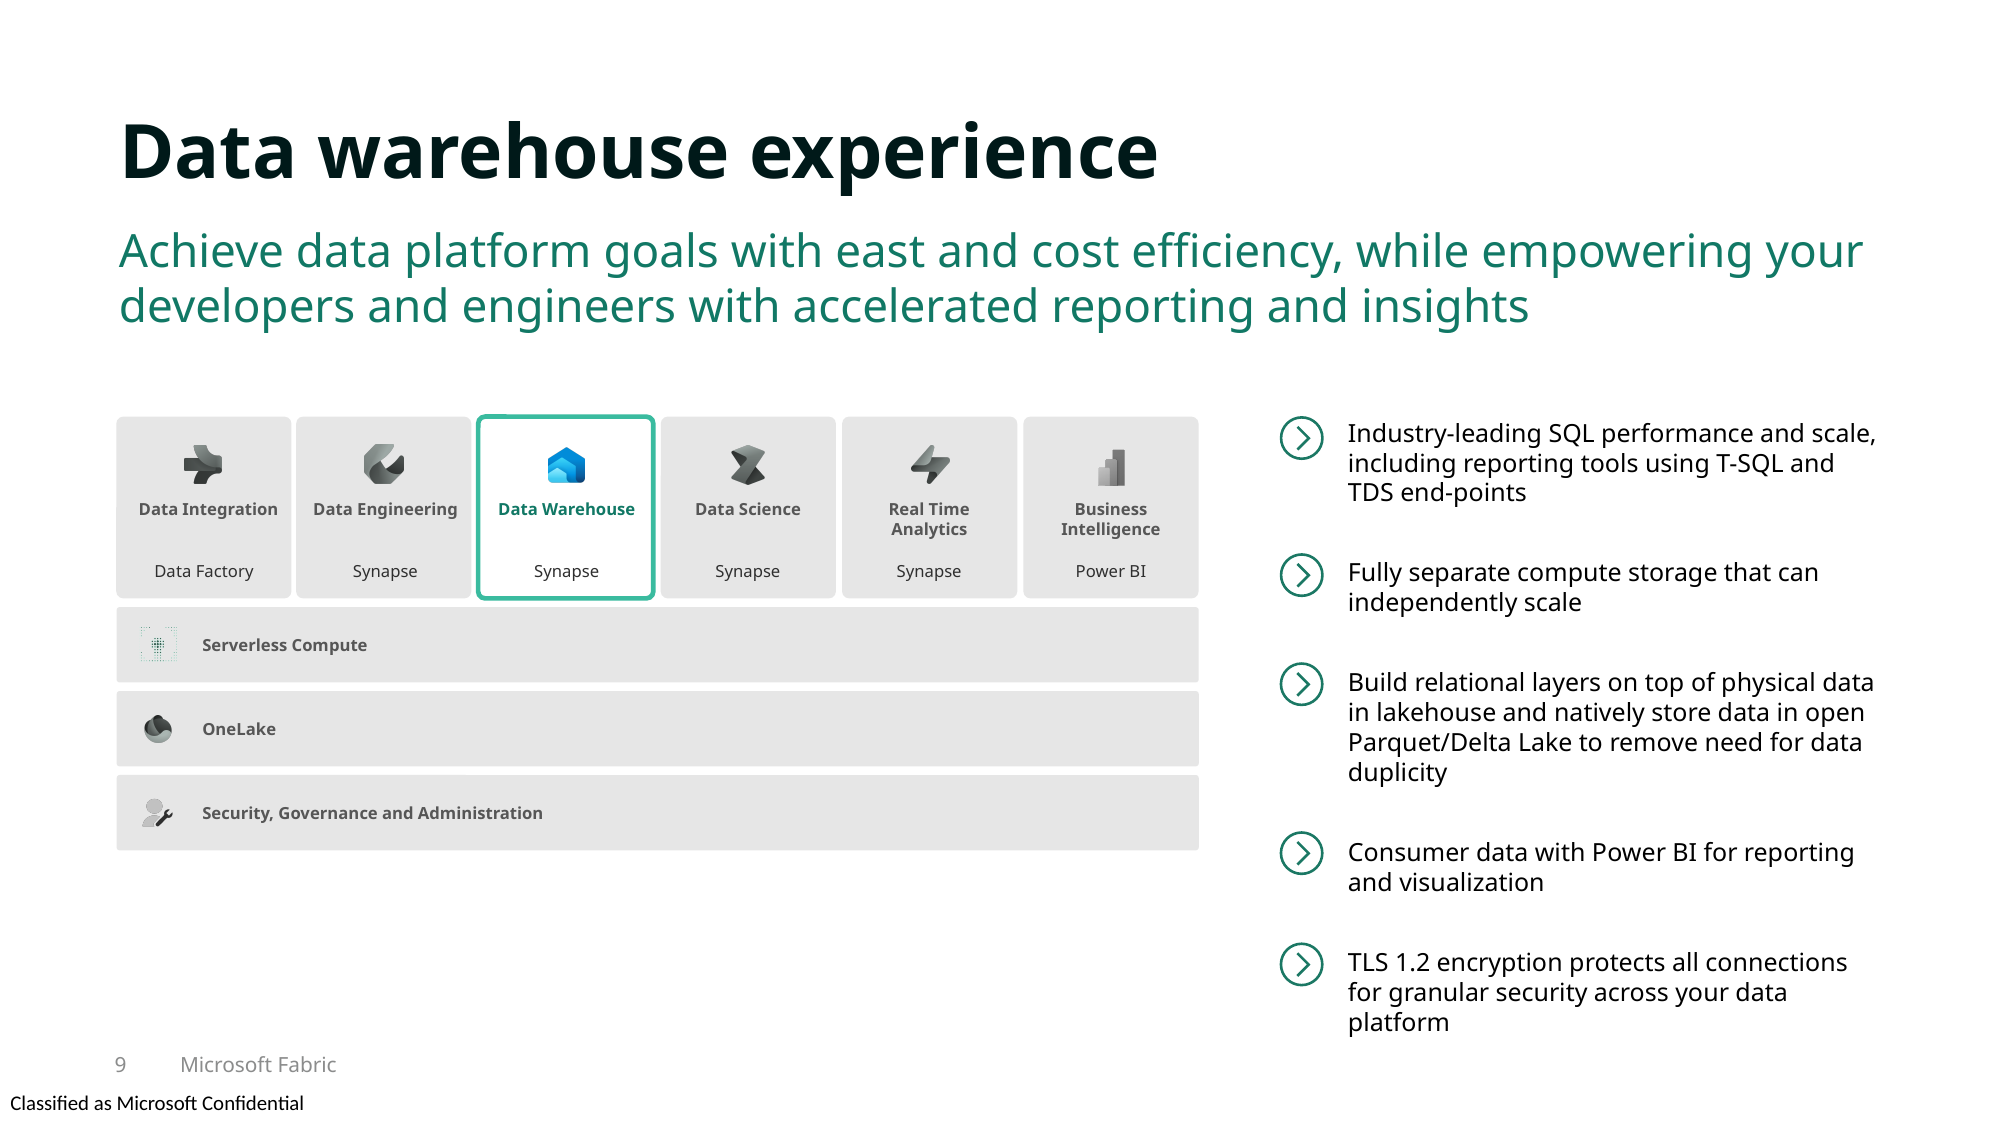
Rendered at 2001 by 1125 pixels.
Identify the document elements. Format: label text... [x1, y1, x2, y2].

text_box [1280, 663, 1323, 705]
text_box [1281, 417, 1323, 459]
subtitle Achieve data platform goals with east and cost efficiency, while empowering your developers and engineers with accelerated reporting and insights [104, 214, 1884, 275]
text_box [1280, 832, 1323, 874]
title Data warehouse experience [104, 106, 1884, 204]
text_box [1280, 943, 1323, 986]
text_box [1281, 554, 1323, 596]
footer Microsoft Fabric [165, 1035, 507, 1096]
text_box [116, 416, 1199, 851]
slide_number 9 [99, 1035, 165, 1096]
text_box Industry-leading SQL performance and scale, including reporting tools using T-SQL and TDS end-points Fully separate compute storage that can independently scale Build relational layers on top of physical data in lakehouse and natively store data in open Parquet/Delta Lake to remove need for data duplicity Consumer data with Power BI for reporting and visualization TLS 1.2 encryption protects all connections for granular security across your data platform [1332, 409, 1901, 1044]
